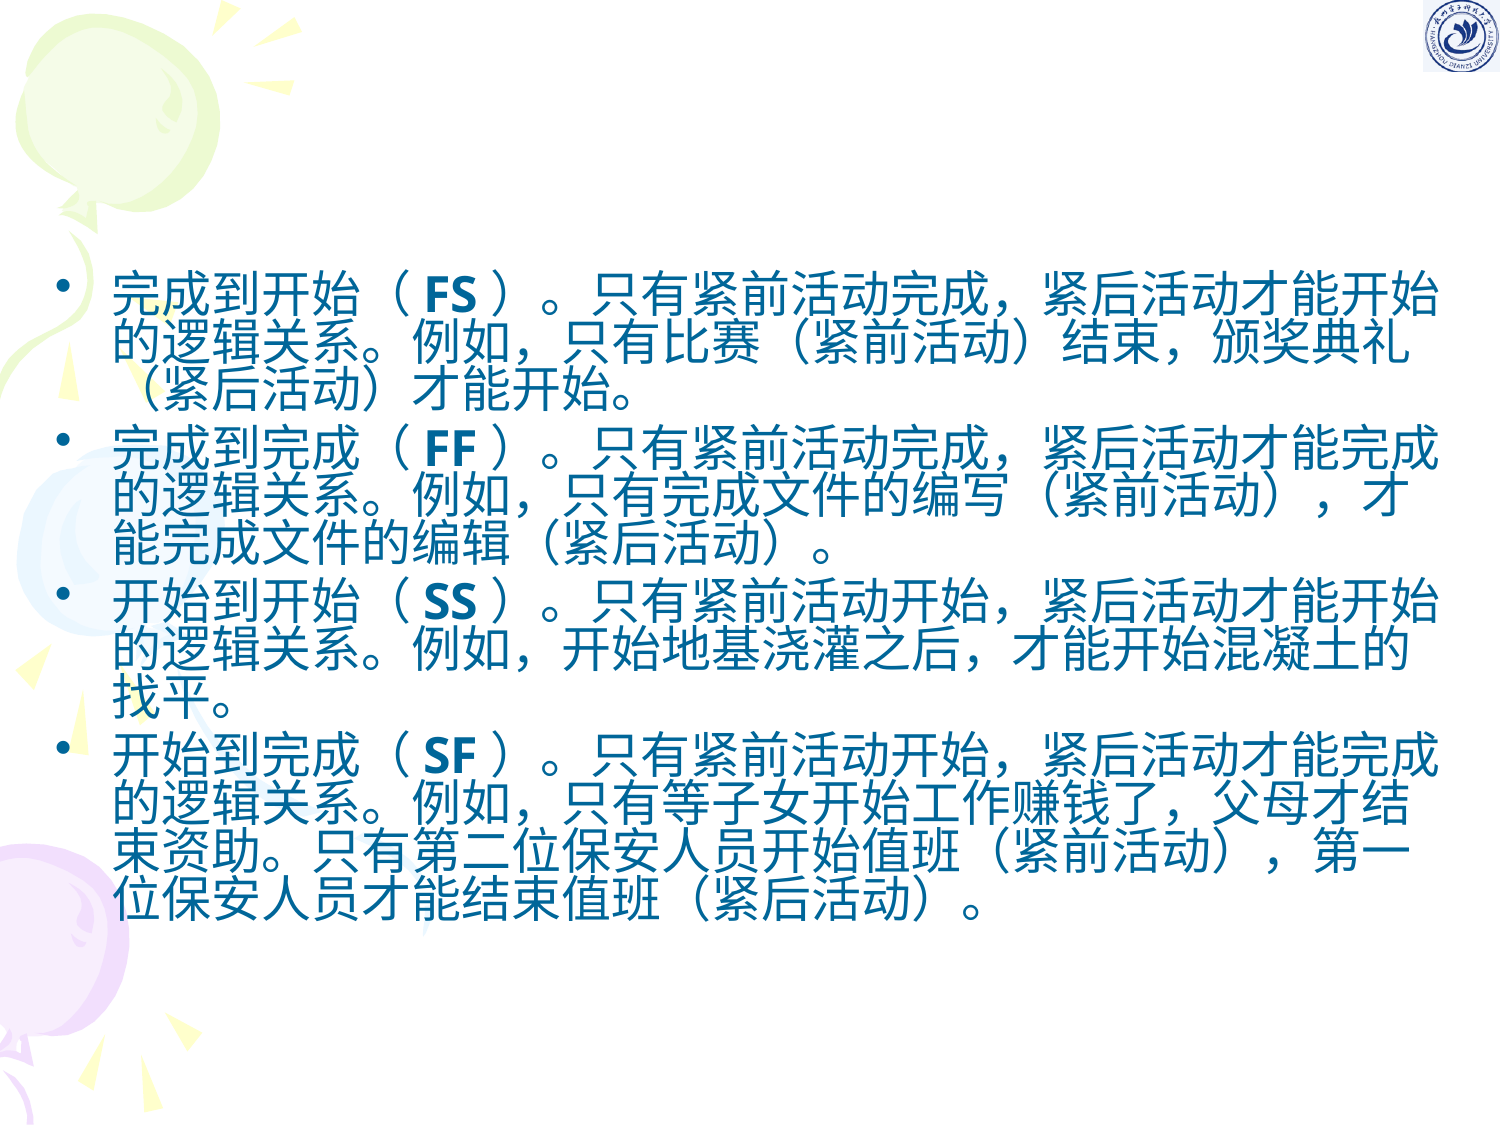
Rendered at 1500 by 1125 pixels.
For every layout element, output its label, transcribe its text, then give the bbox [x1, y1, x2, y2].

list 完成到开始（FS）。只有紧前活动完成，紧后活动才能开始的逻辑关系。例如，只有比赛（紧前活动）结束，颁奖典礼（紧后活动）才能开始。 完成到完成（FF）。只有紧前活动完成，紧后活动才能完成的逻辑关系。例如，只有完成文件的编写（紧前活动），才能完成文件的编辑（紧后活动）。 开始到开始（SS）。只有紧前活动开始，紧后活动才能开始的逻辑关系。例如，开始地基浇灌之后，才能开始混凝土的找平。 开始到完成（SF）。只有紧前活动开始，紧后活动才能完成的逻辑关系。例如，只有等子女开始工作赚钱了，父母才结束资助。只有第二位保安人员开始值班（紧前活动），第一位保安人员才能结束值班（紧后活动）。 [40, 196, 1458, 1016]
picture [1422, 0, 1500, 73]
